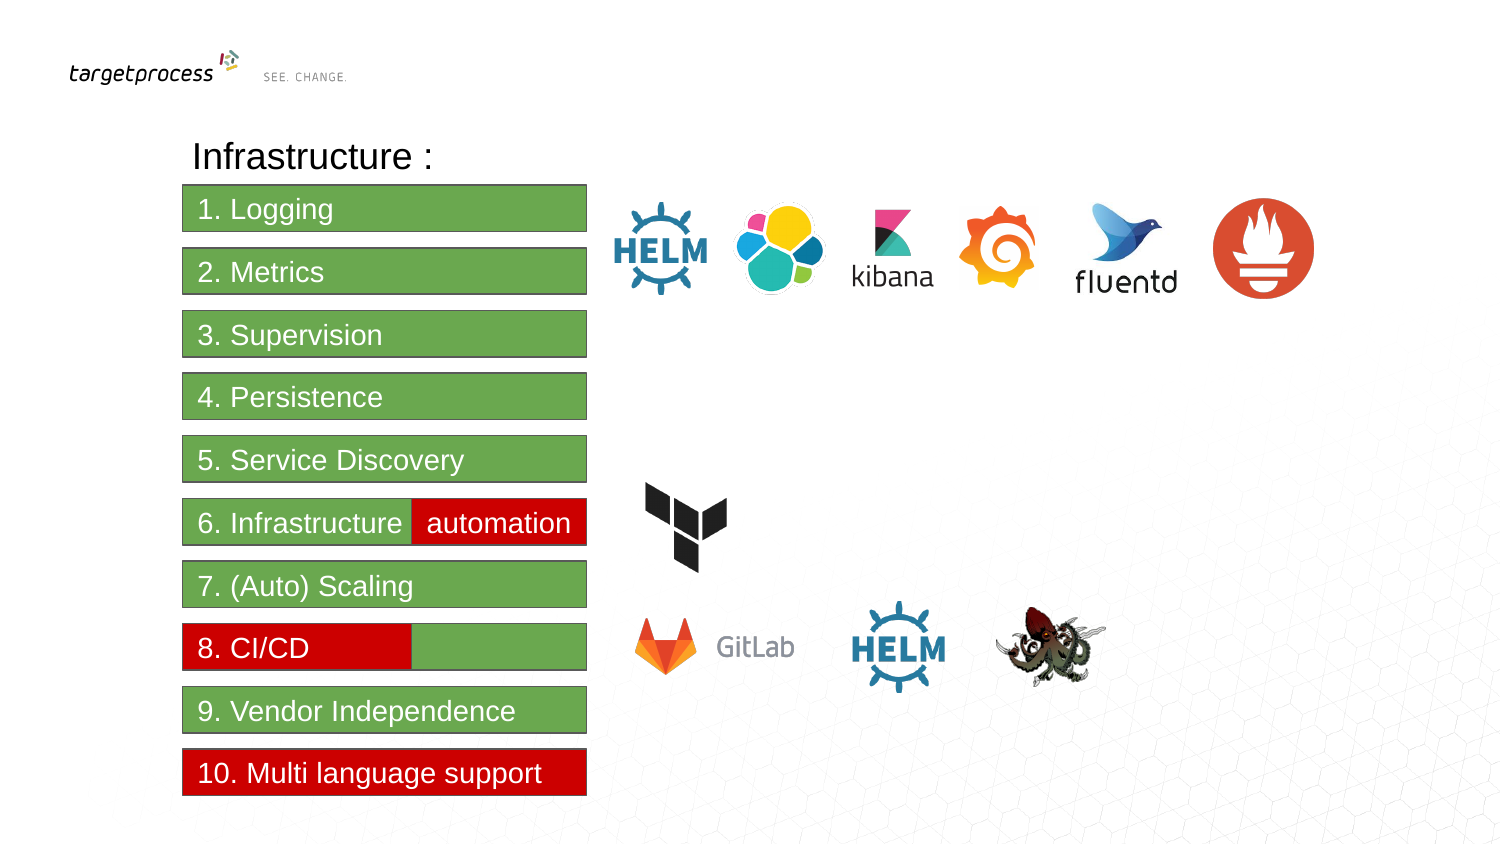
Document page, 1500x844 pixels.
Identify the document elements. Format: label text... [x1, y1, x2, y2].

text_box 5. Service Discovery [182, 435, 587, 483]
text_box 3. Supervision [182, 310, 587, 357]
text_box automation [411, 498, 587, 545]
text_box 9. Vendor Independence [182, 686, 587, 733]
text_box [411, 623, 587, 671]
text_box 6. Infrastructure [182, 498, 411, 545]
text_box 4. Persistence [182, 373, 587, 420]
text_box Infrastructure : [176, 117, 962, 223]
text_box 1. Logging [182, 185, 587, 232]
text_box 7. (Auto) Scaling [182, 561, 587, 608]
text_box 10. Multi language support [182, 748, 587, 796]
text_box 8. CI/CD [182, 623, 411, 671]
text_box 2. Metrics [182, 247, 587, 295]
picture [0, 0, 1500, 844]
